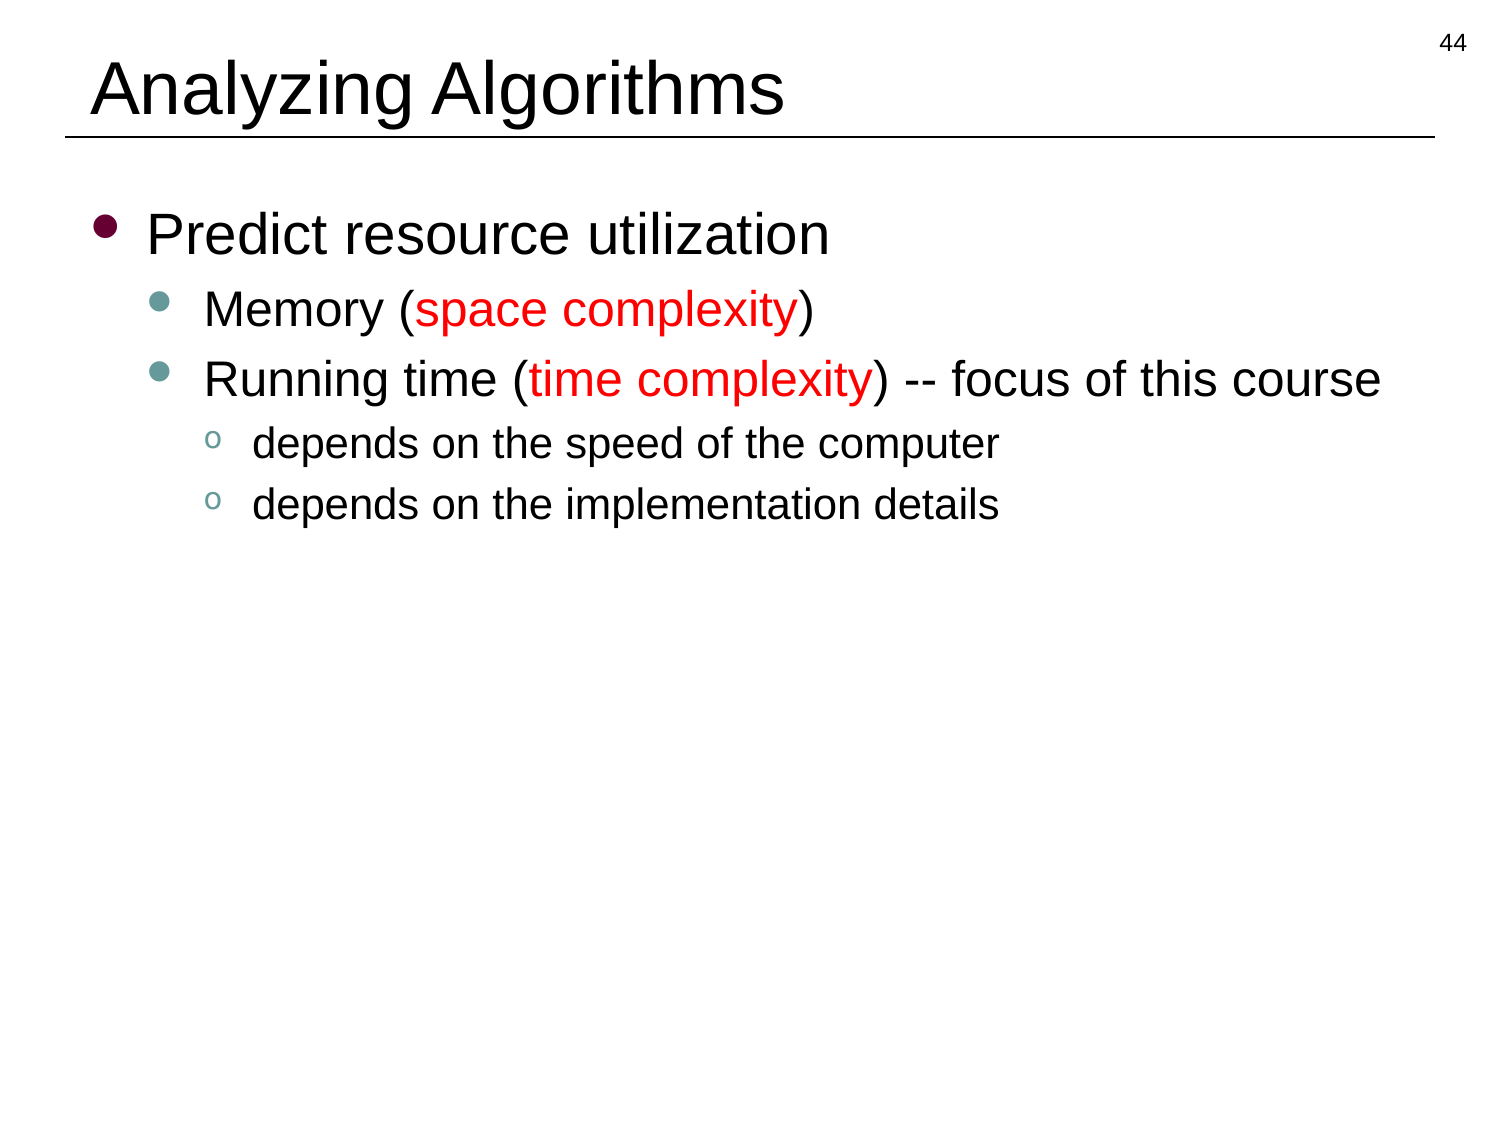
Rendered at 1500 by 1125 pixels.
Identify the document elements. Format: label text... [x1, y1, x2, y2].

list Predict resource utilization Memory (space complexity) Running time (time complexity) -- focus of this course depends on the speed of the computer depends on the implementation details [75, 138, 1425, 1094]
slide_number 44 [1131, 18, 1483, 62]
title Analyzing Algorithms [75, 20, 1425, 138]
